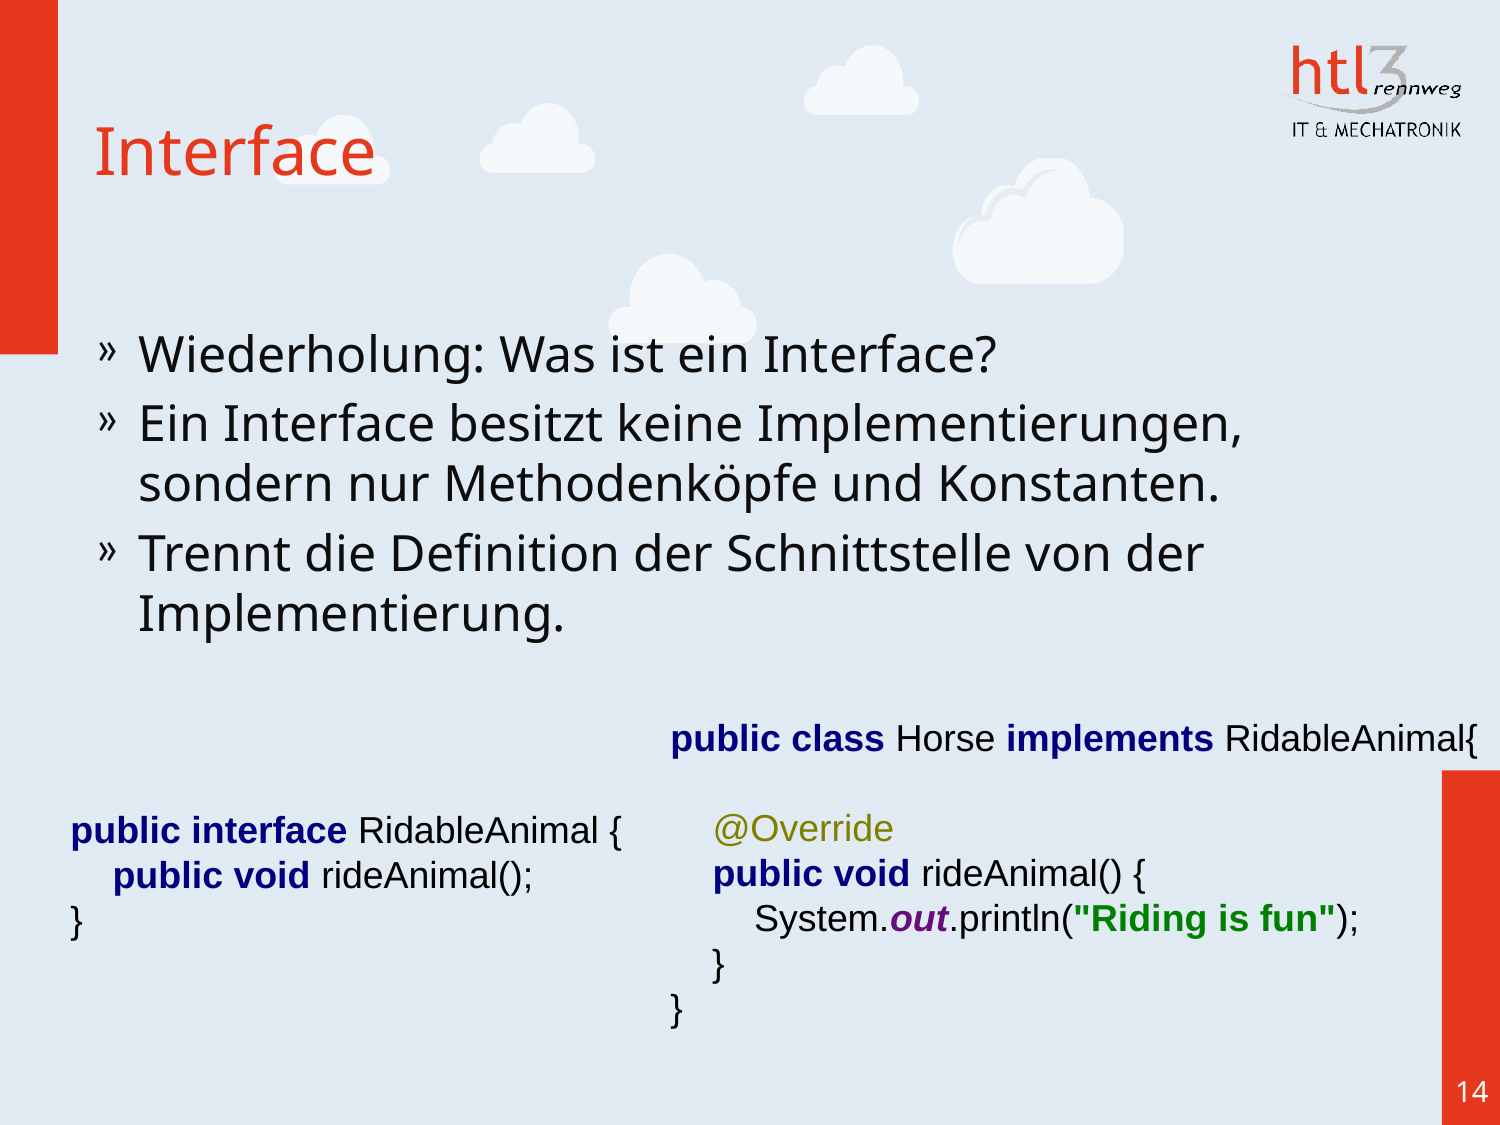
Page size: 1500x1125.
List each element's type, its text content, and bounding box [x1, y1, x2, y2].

list Wiederholung: Was ist ein Interface? Ein Interface besitzt keine Implementierungen, sondern nur Methodenköpfe und Konstanten. Trennt die Definition der Schnittstelle von der Implementierung. [79, 314, 1459, 705]
text_box public class Horse implements RidableAnimal{ @Override public void rideAnimal() { System.out.println("Riding is fun"); } } [655, 706, 1493, 1037]
title Interface [79, 101, 1282, 197]
picture [0, 0, 1500, 1125]
text_box public interface RidableAnimal { public void rideAnimal(); } [55, 798, 637, 994]
